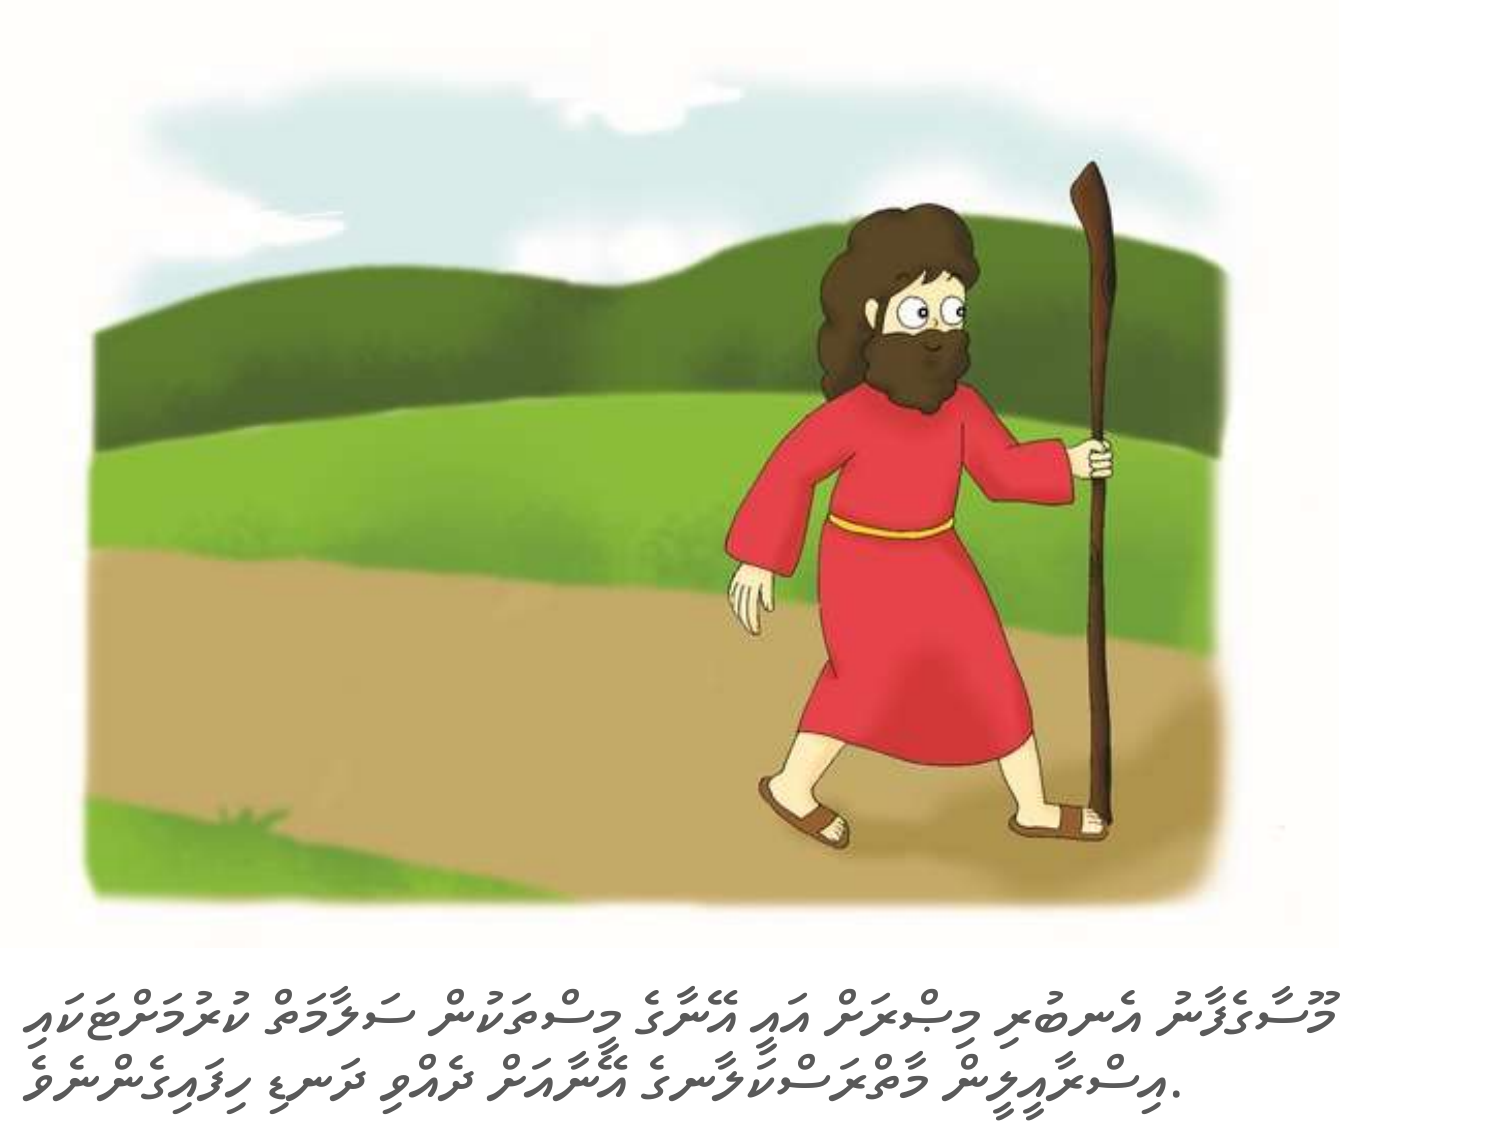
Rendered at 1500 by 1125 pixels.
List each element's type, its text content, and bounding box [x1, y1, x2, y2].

picture [0, 0, 1339, 948]
text_box މޫސާގެފާނު އެނބުރި މިޞްރަށް އައީ އޭނާގެ މީސްތަކުން ސަލާމަތް ކުރުމަށްޓަކައި އިސްރާއީލީން މާތްރަސްކަލާނގެ އޭނާއަށް ދެއްވި ދަނޑި ހިފައިގެންނެވެ. [11, 971, 1498, 1116]
